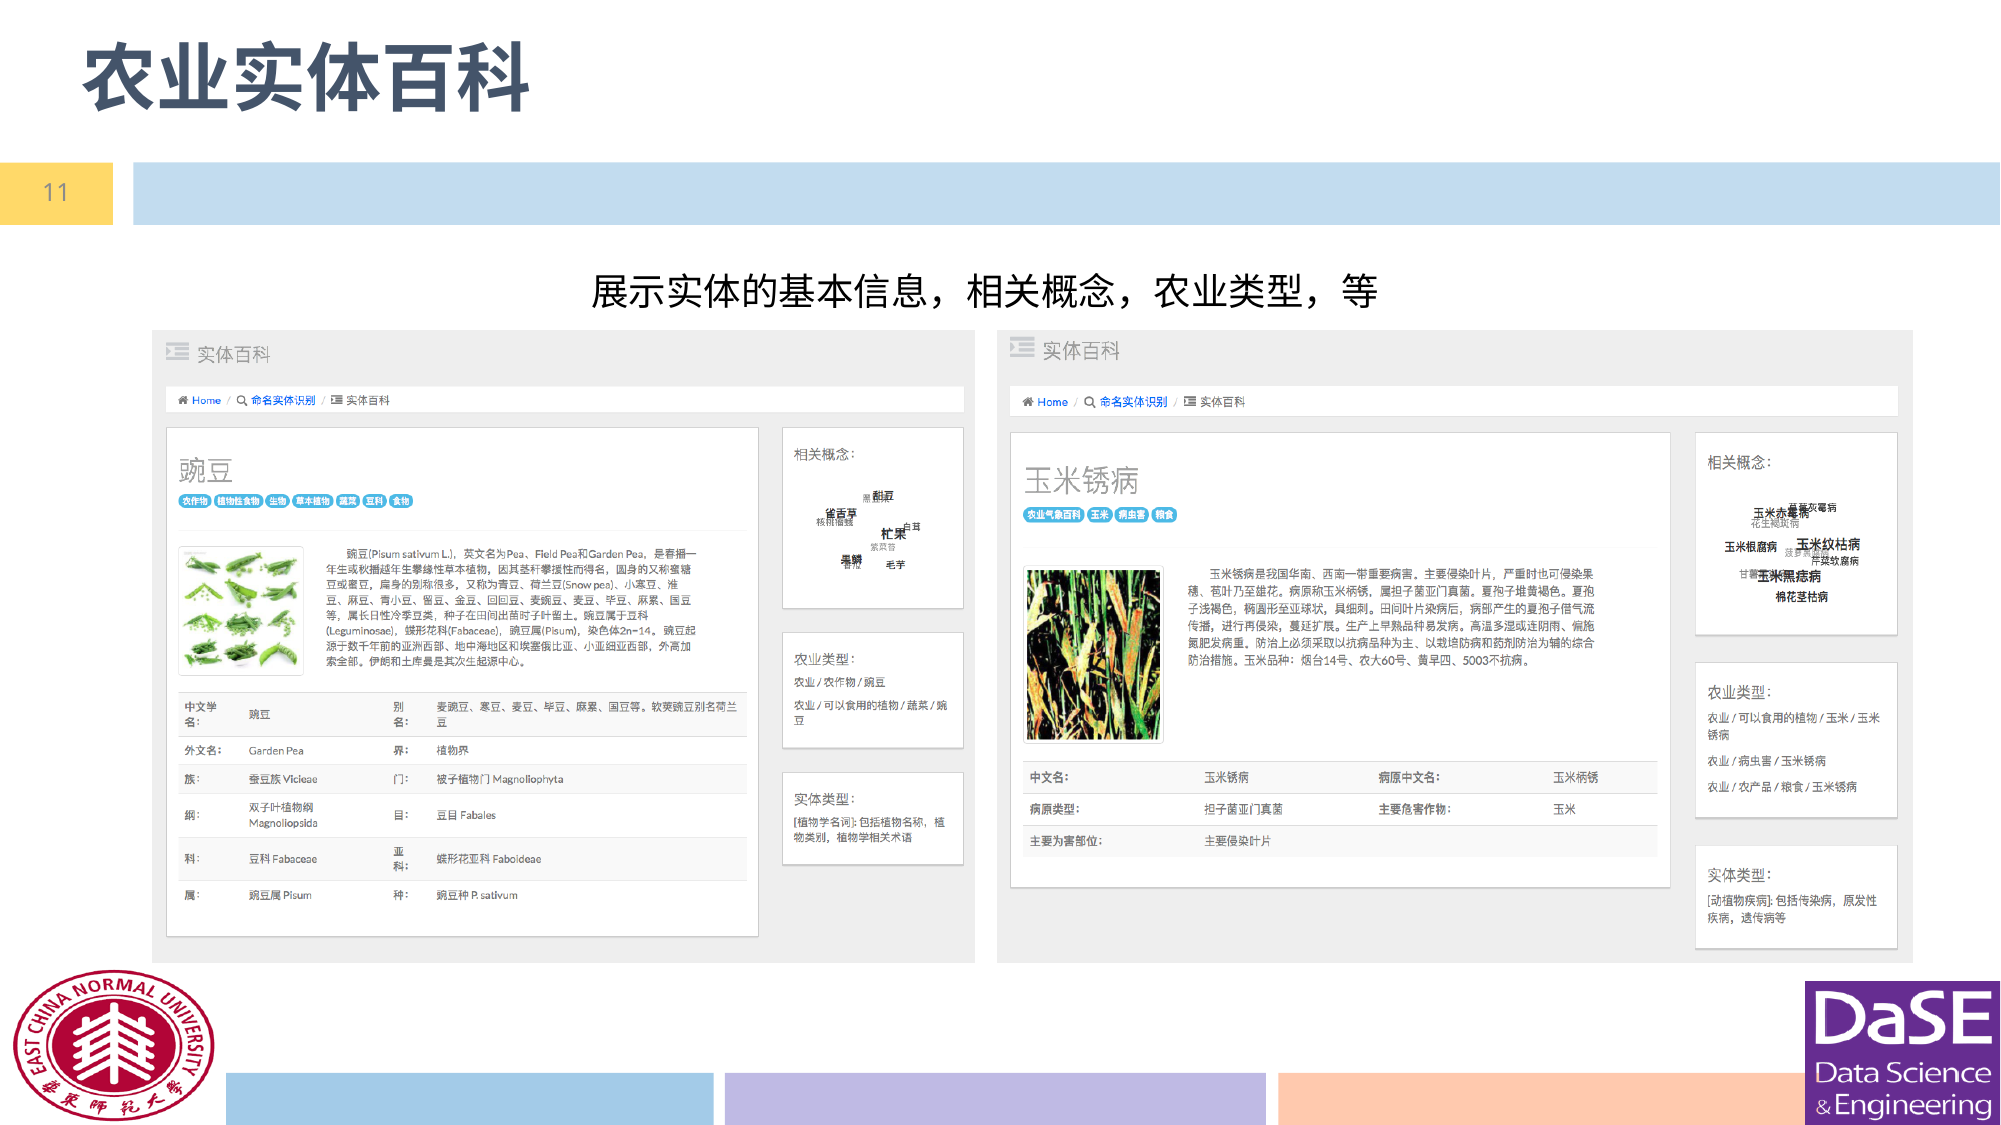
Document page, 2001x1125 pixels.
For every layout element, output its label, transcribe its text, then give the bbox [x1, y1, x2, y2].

slide_number 11 [0, 162, 113, 225]
title 农业实体百科 [66, 0, 1945, 175]
text_box 展示实体的基本信息，相关概念，农业类型，等 [576, 260, 1435, 320]
picture [997, 329, 1913, 963]
picture [0, 329, 975, 1125]
picture [1805, 981, 2001, 1125]
